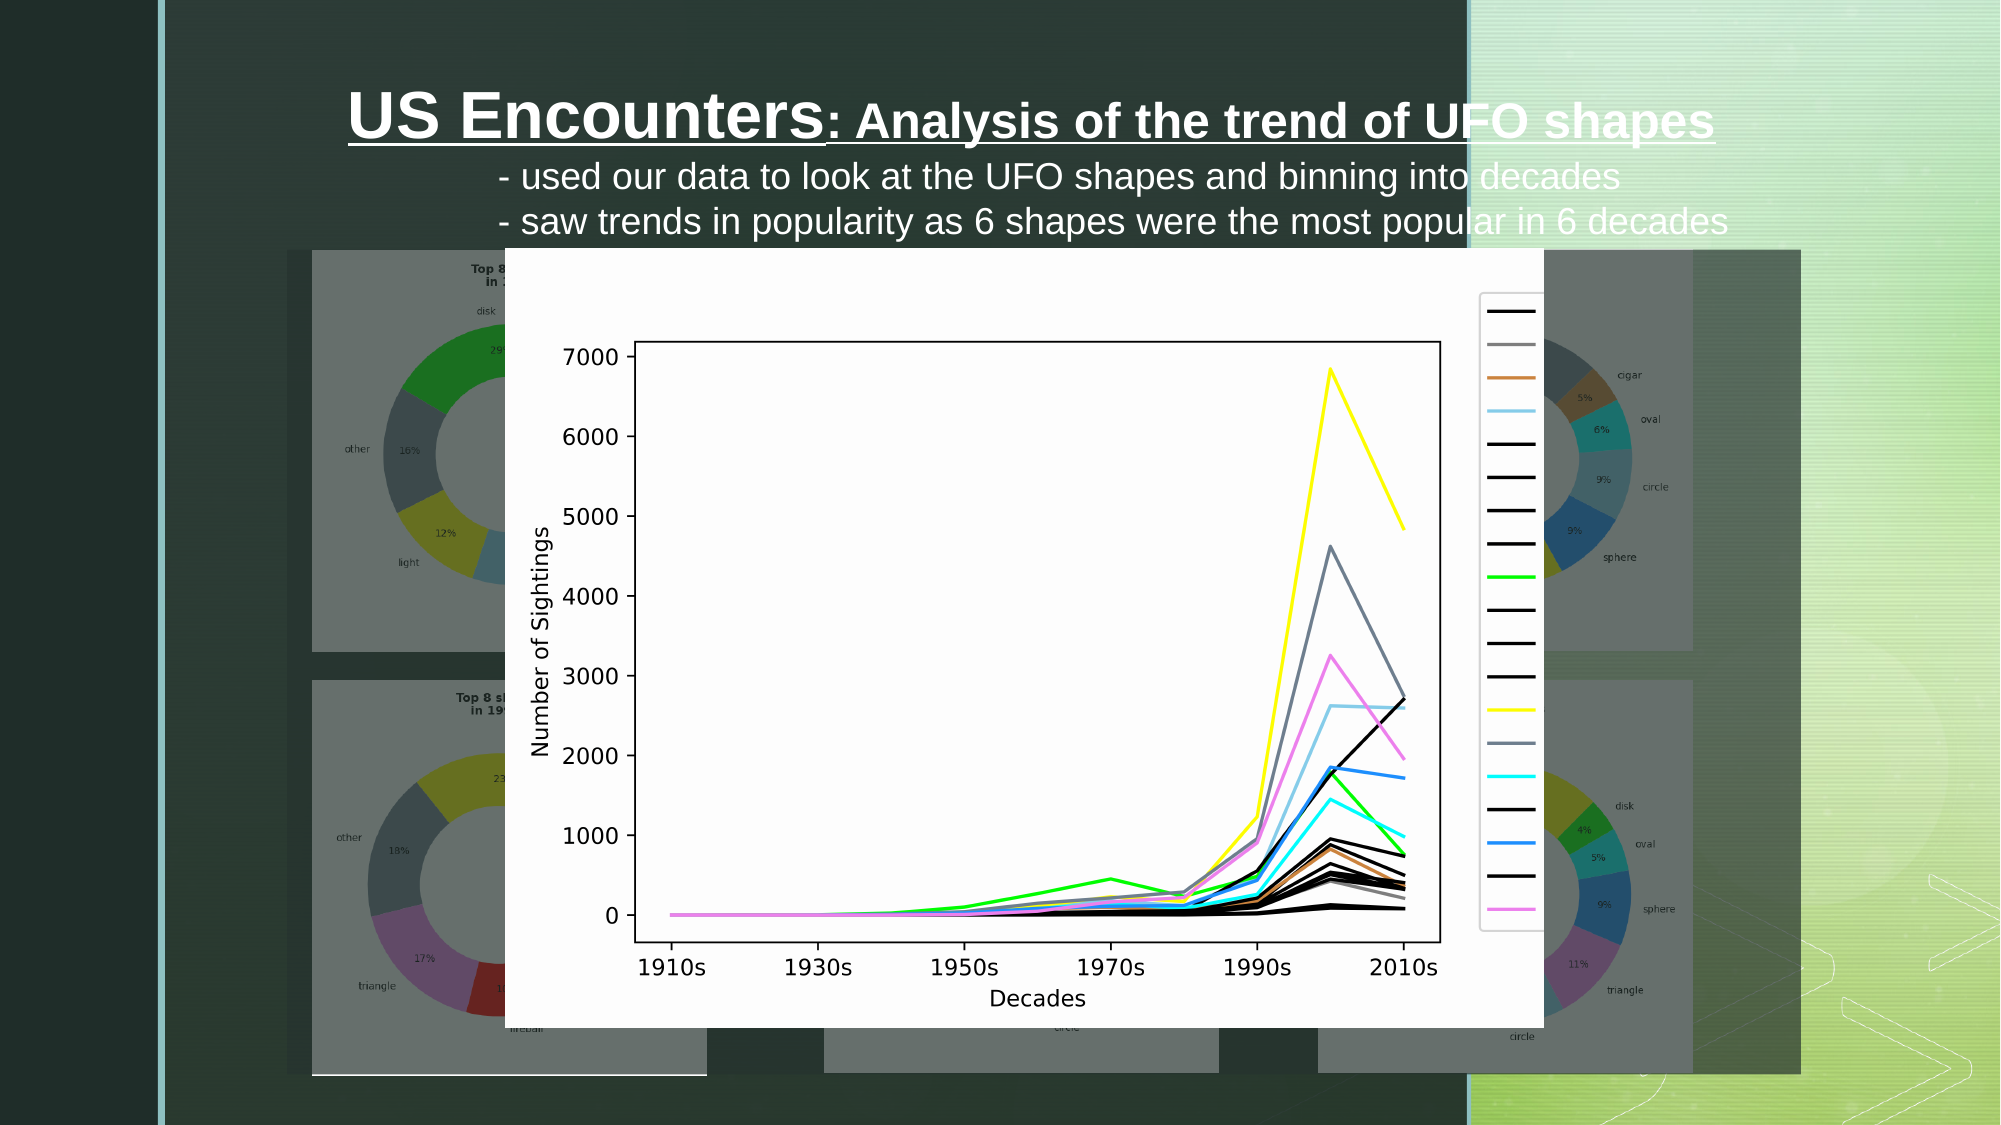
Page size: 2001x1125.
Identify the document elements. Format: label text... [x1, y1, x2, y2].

picture [1472, 0, 2001, 1125]
picture [312, 248, 1693, 1076]
text_box US Encounters: Analysis of the trend of UFO shapes - used our data to look at the UFO shapes and binning into decades - saw trends in popularity as 6 shapes were the most popular in 6 decades [333, 64, 1787, 249]
text_box [708, 249, 1801, 1075]
text_box [287, 249, 505, 1075]
